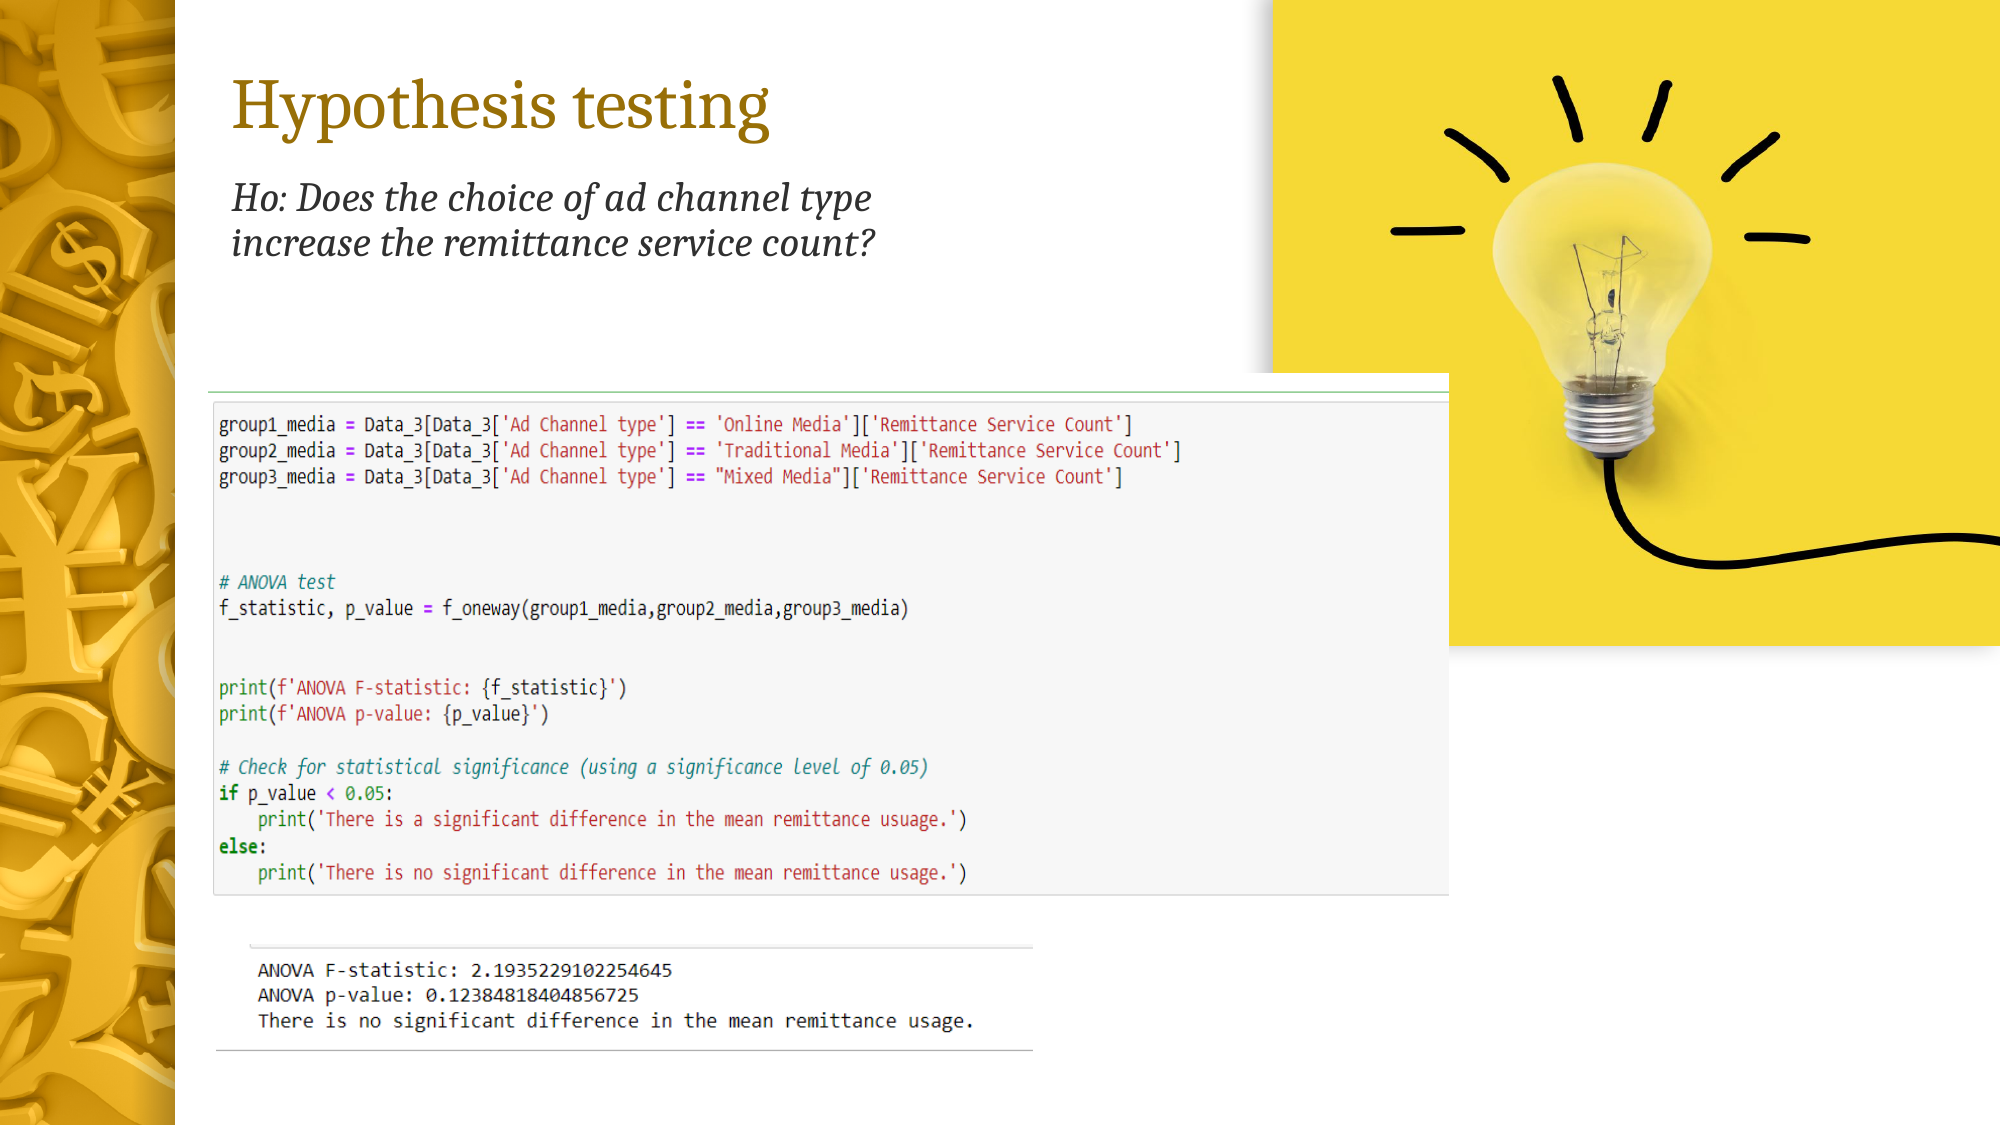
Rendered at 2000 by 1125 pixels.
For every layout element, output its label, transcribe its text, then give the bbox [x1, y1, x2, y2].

picture [208, 0, 2000, 898]
list Ho: Does the choice of ad channel type increase the remittance service count? [216, 167, 892, 291]
picture [216, 944, 1033, 1057]
picture [0, 0, 175, 1125]
title Hypothesis testing [216, 66, 945, 151]
